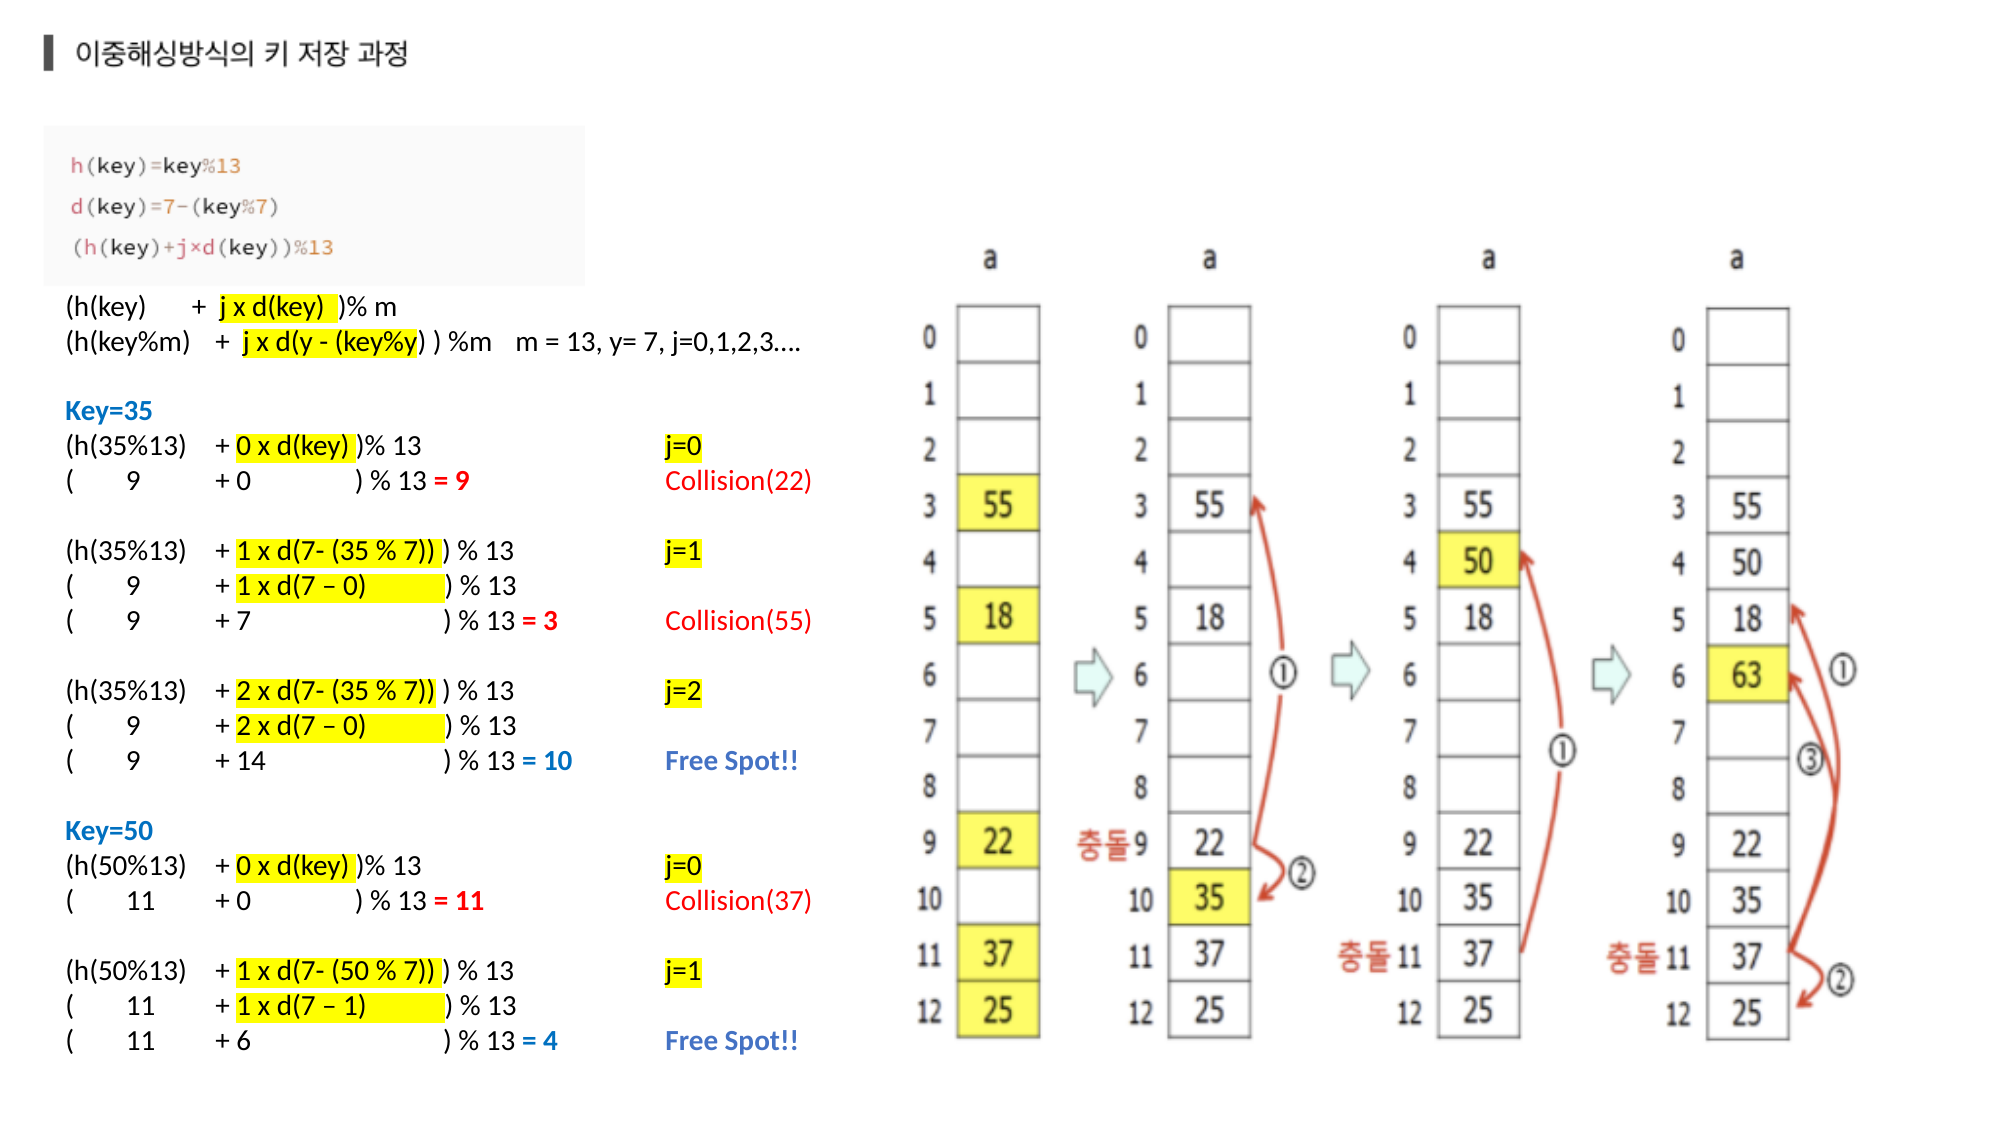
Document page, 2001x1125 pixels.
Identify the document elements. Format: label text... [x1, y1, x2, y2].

picture [18, 0, 585, 308]
picture [881, 191, 1921, 1082]
text_box (h(key) + j x d(key) )% m (h(key%m) + j x d(y - (key%y) ) %m m = 13, y= 7, j=0,1,2,3…. Key=35 (h(35%13) + 0 x d(key) )% 13 j=0 ( 9 + 0 ) % 13 = 9 Collision(22) (h(35%13) + 1 x d(7- (35 % 7)) ) % 13 j=1 ( 9 + 1 x d(7 – 0) ) % 13 ( 9 + 7 ) % 13 = 3 Collision(55) (h(35%13) + 2 x d(7- (35 % 7)) ) % 13 j=2 ( 9 + 2 x d(7 – 0) ) % 13 ( 9 + 14 ) % 13 = 10 Free Spot!! Key=50 (h(50%13) + 0 x d(key) )% 13 j=0 ( 11 + 0 ) % 13 = 11 Collision(37) (h(50%13) + 1 x d(7- (50 % 7)) ) % 13 j=1 ( 11 + 1 x d(7 – 1) ) % 13 ( 11 + 6 ) % 13 = 4 Free Spot!! [50, 279, 881, 1064]
